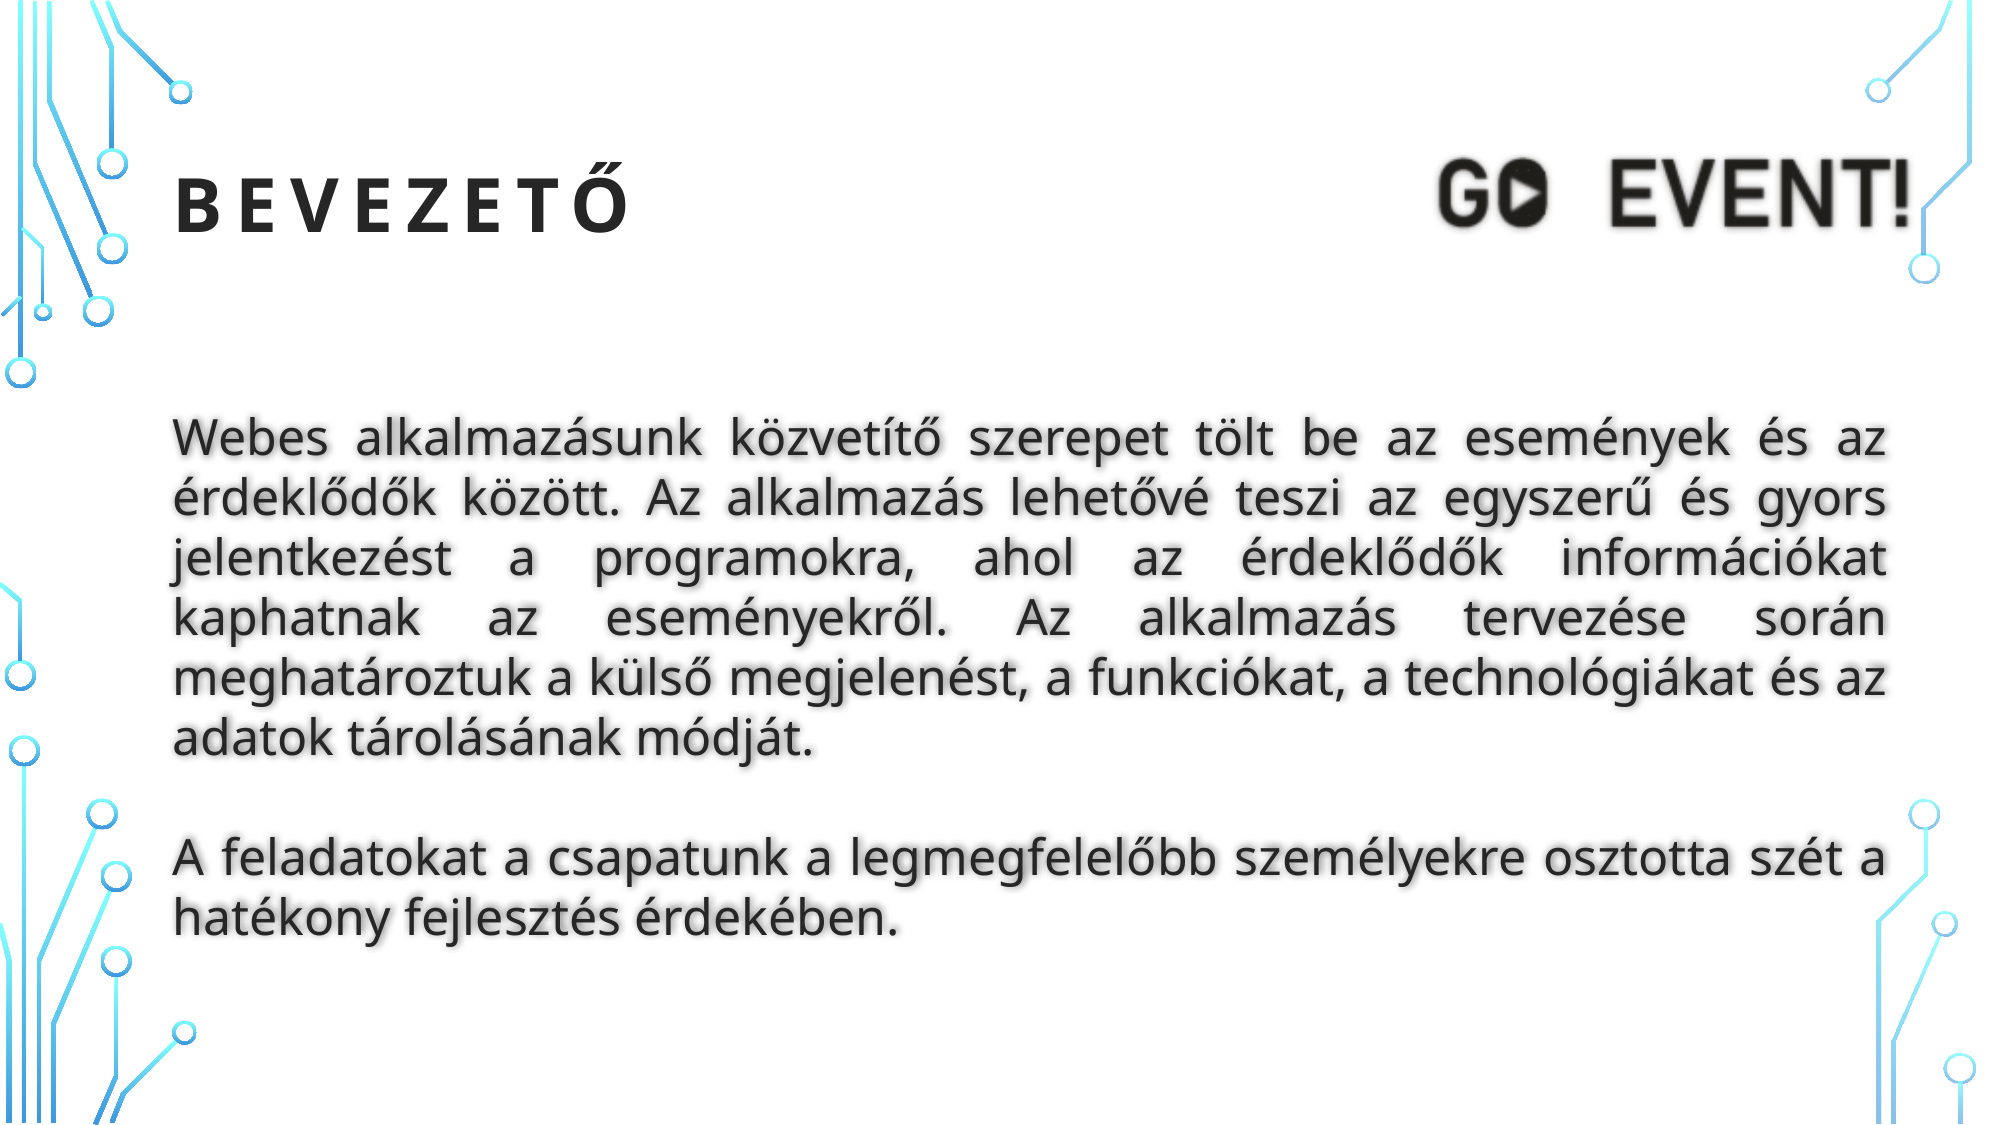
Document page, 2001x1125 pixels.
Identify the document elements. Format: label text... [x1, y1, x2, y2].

text_box BEVEZETŐ [157, 128, 1435, 288]
text_box Webes alkalmazásunk közvetítő szerepet tölt be az események és az érdeklődők között. Az alkalmazás lehetővé teszi az egyszerű és gyors jelentkezést a programokra, ahol az érdeklődők információkat kaphatnak az eseményekről. Az alkalmazás tervezése során meghatároztuk a külső megjelenést, a funkciókat, a technológiákat és az adatok tárolásának módját. A feladatokat a csapatunk a legmegfelelőbb személyekre osztotta szét a hatékony fejlesztés érdekében. [157, 391, 1904, 953]
picture [1405, 142, 1997, 242]
